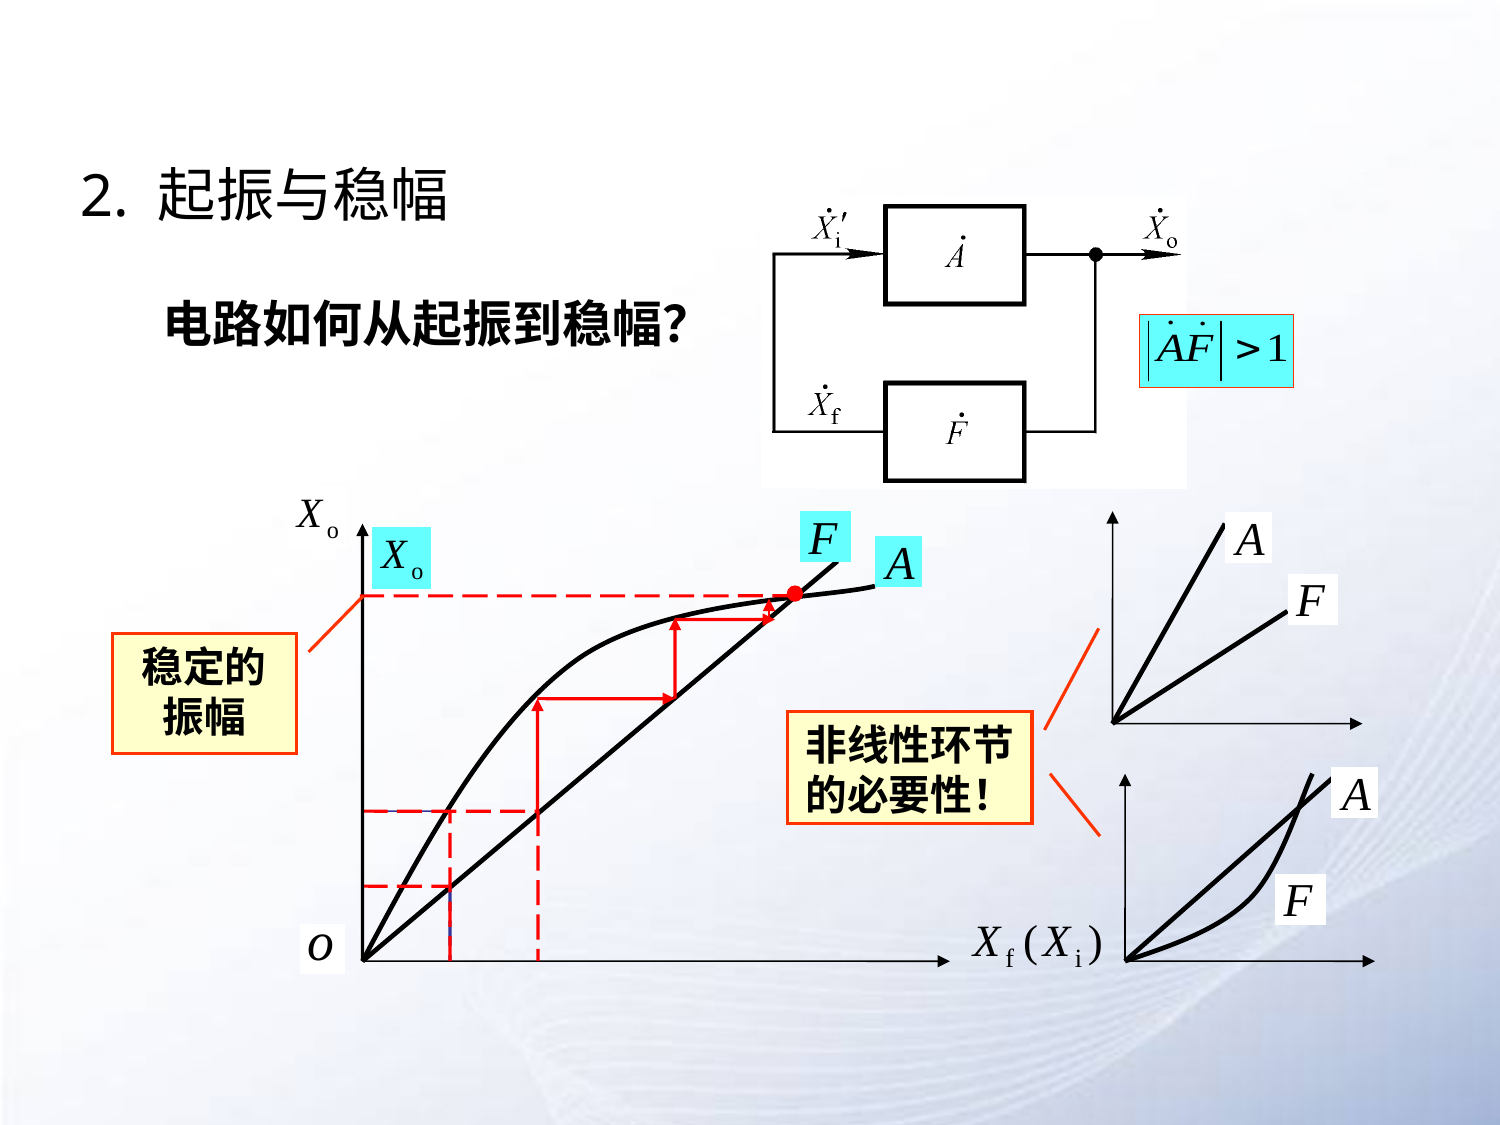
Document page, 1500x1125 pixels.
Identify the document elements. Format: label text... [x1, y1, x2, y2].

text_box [799, 510, 852, 563]
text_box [359, 526, 803, 602]
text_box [761, 196, 1187, 489]
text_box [366, 910, 1113, 975]
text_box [287, 485, 363, 974]
picture [0, 0, 1500, 1125]
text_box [1112, 510, 1363, 724]
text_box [1124, 767, 1379, 962]
text_box [537, 692, 675, 705]
text_box [390, 587, 870, 909]
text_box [874, 535, 923, 588]
text_box [762, 609, 776, 621]
text_box [531, 699, 544, 812]
text_box 电路如何从起振到稳幅？ [147, 279, 756, 360]
text_box [668, 617, 682, 699]
text_box [674, 613, 775, 626]
title 2. 起振与稳幅 [64, 136, 626, 250]
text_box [1139, 314, 1294, 388]
text_box 稳定的振幅 [112, 633, 282, 754]
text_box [787, 710, 1101, 837]
